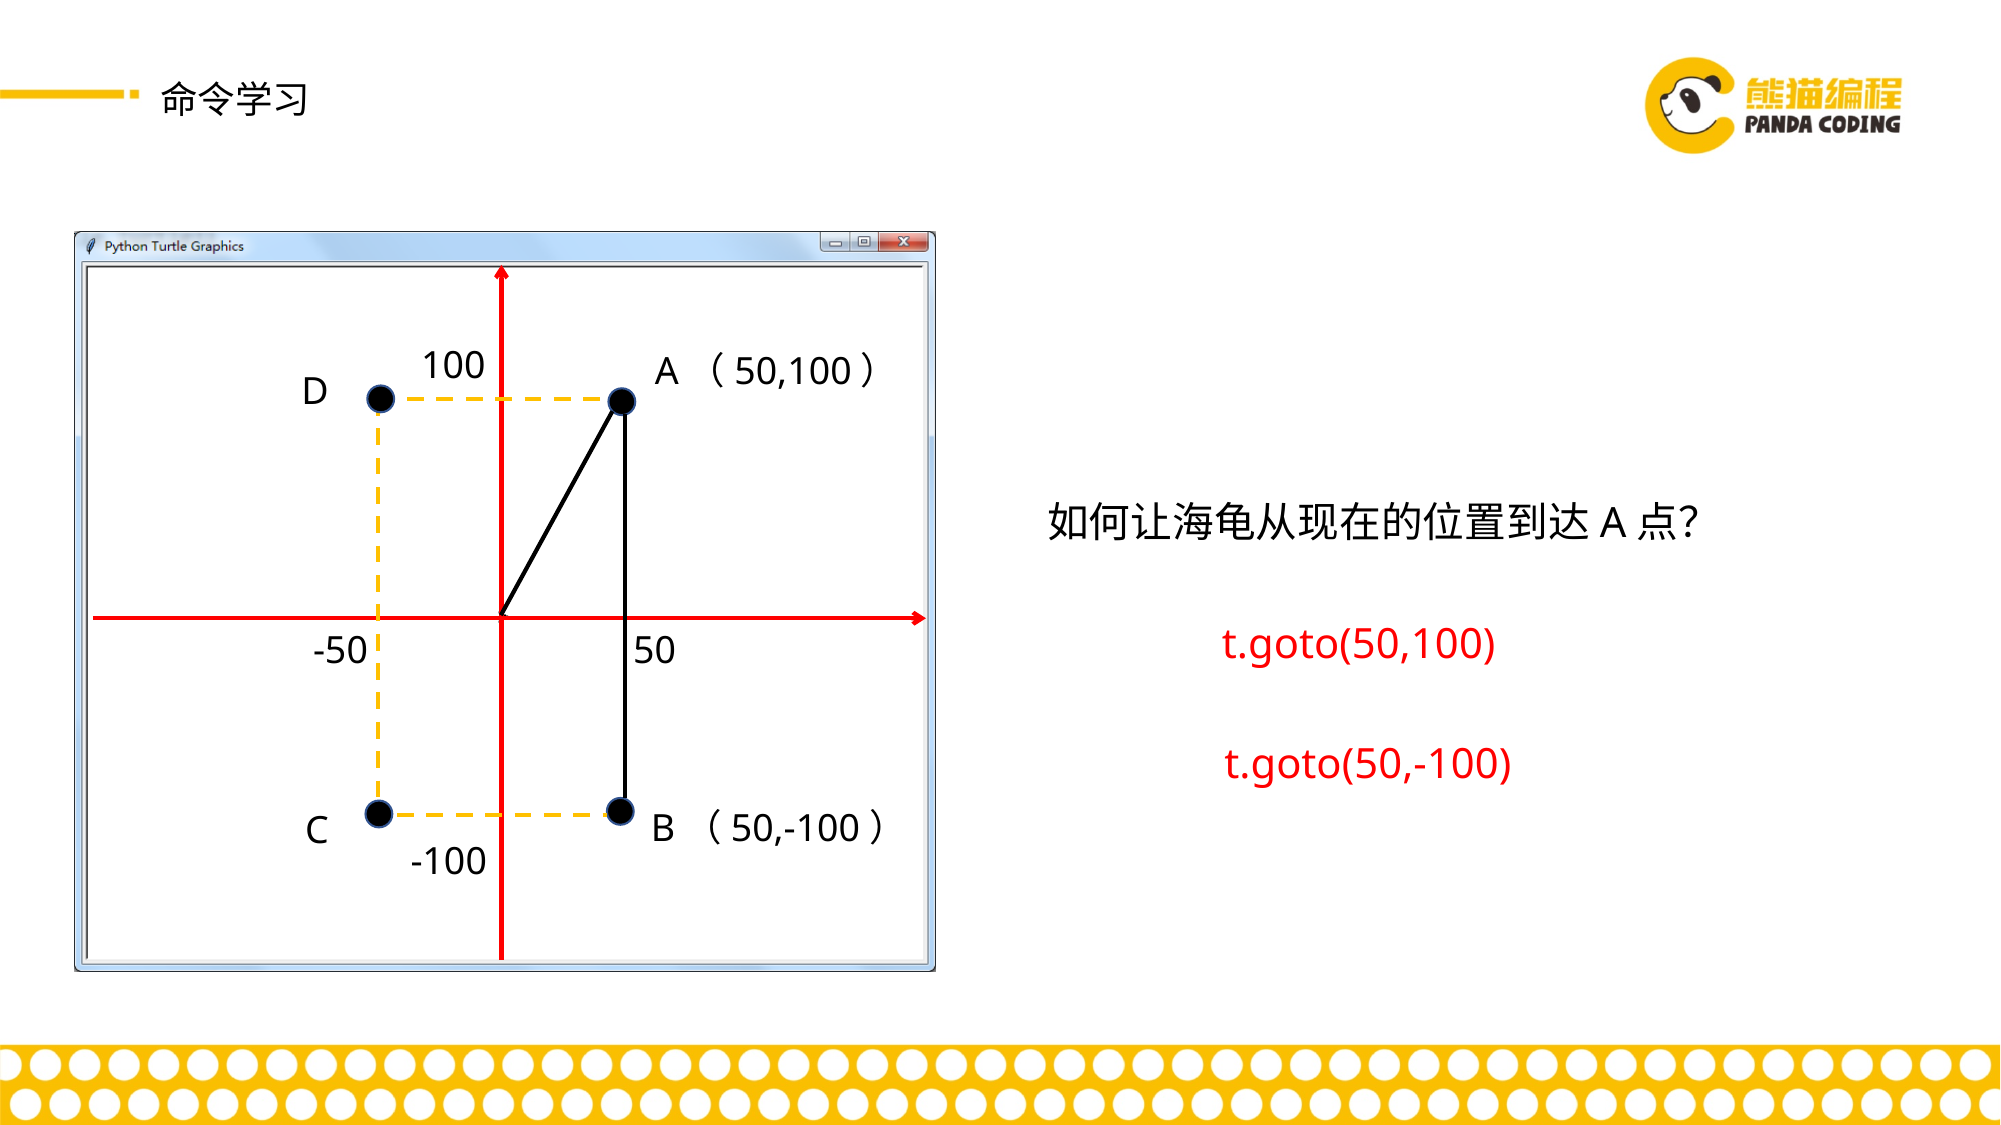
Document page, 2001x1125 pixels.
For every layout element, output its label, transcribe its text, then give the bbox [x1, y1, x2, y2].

picture [0, 0, 2001, 1125]
text_box 命令学习 [145, 68, 758, 129]
text_box 如何让海龟从现在的位置到达A点？ [1032, 488, 1735, 554]
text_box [74, 231, 936, 972]
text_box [500, 411, 613, 616]
text_box t.goto(50,100) [1207, 609, 1511, 675]
text_box t.goto(50,-100) [1209, 728, 1527, 794]
